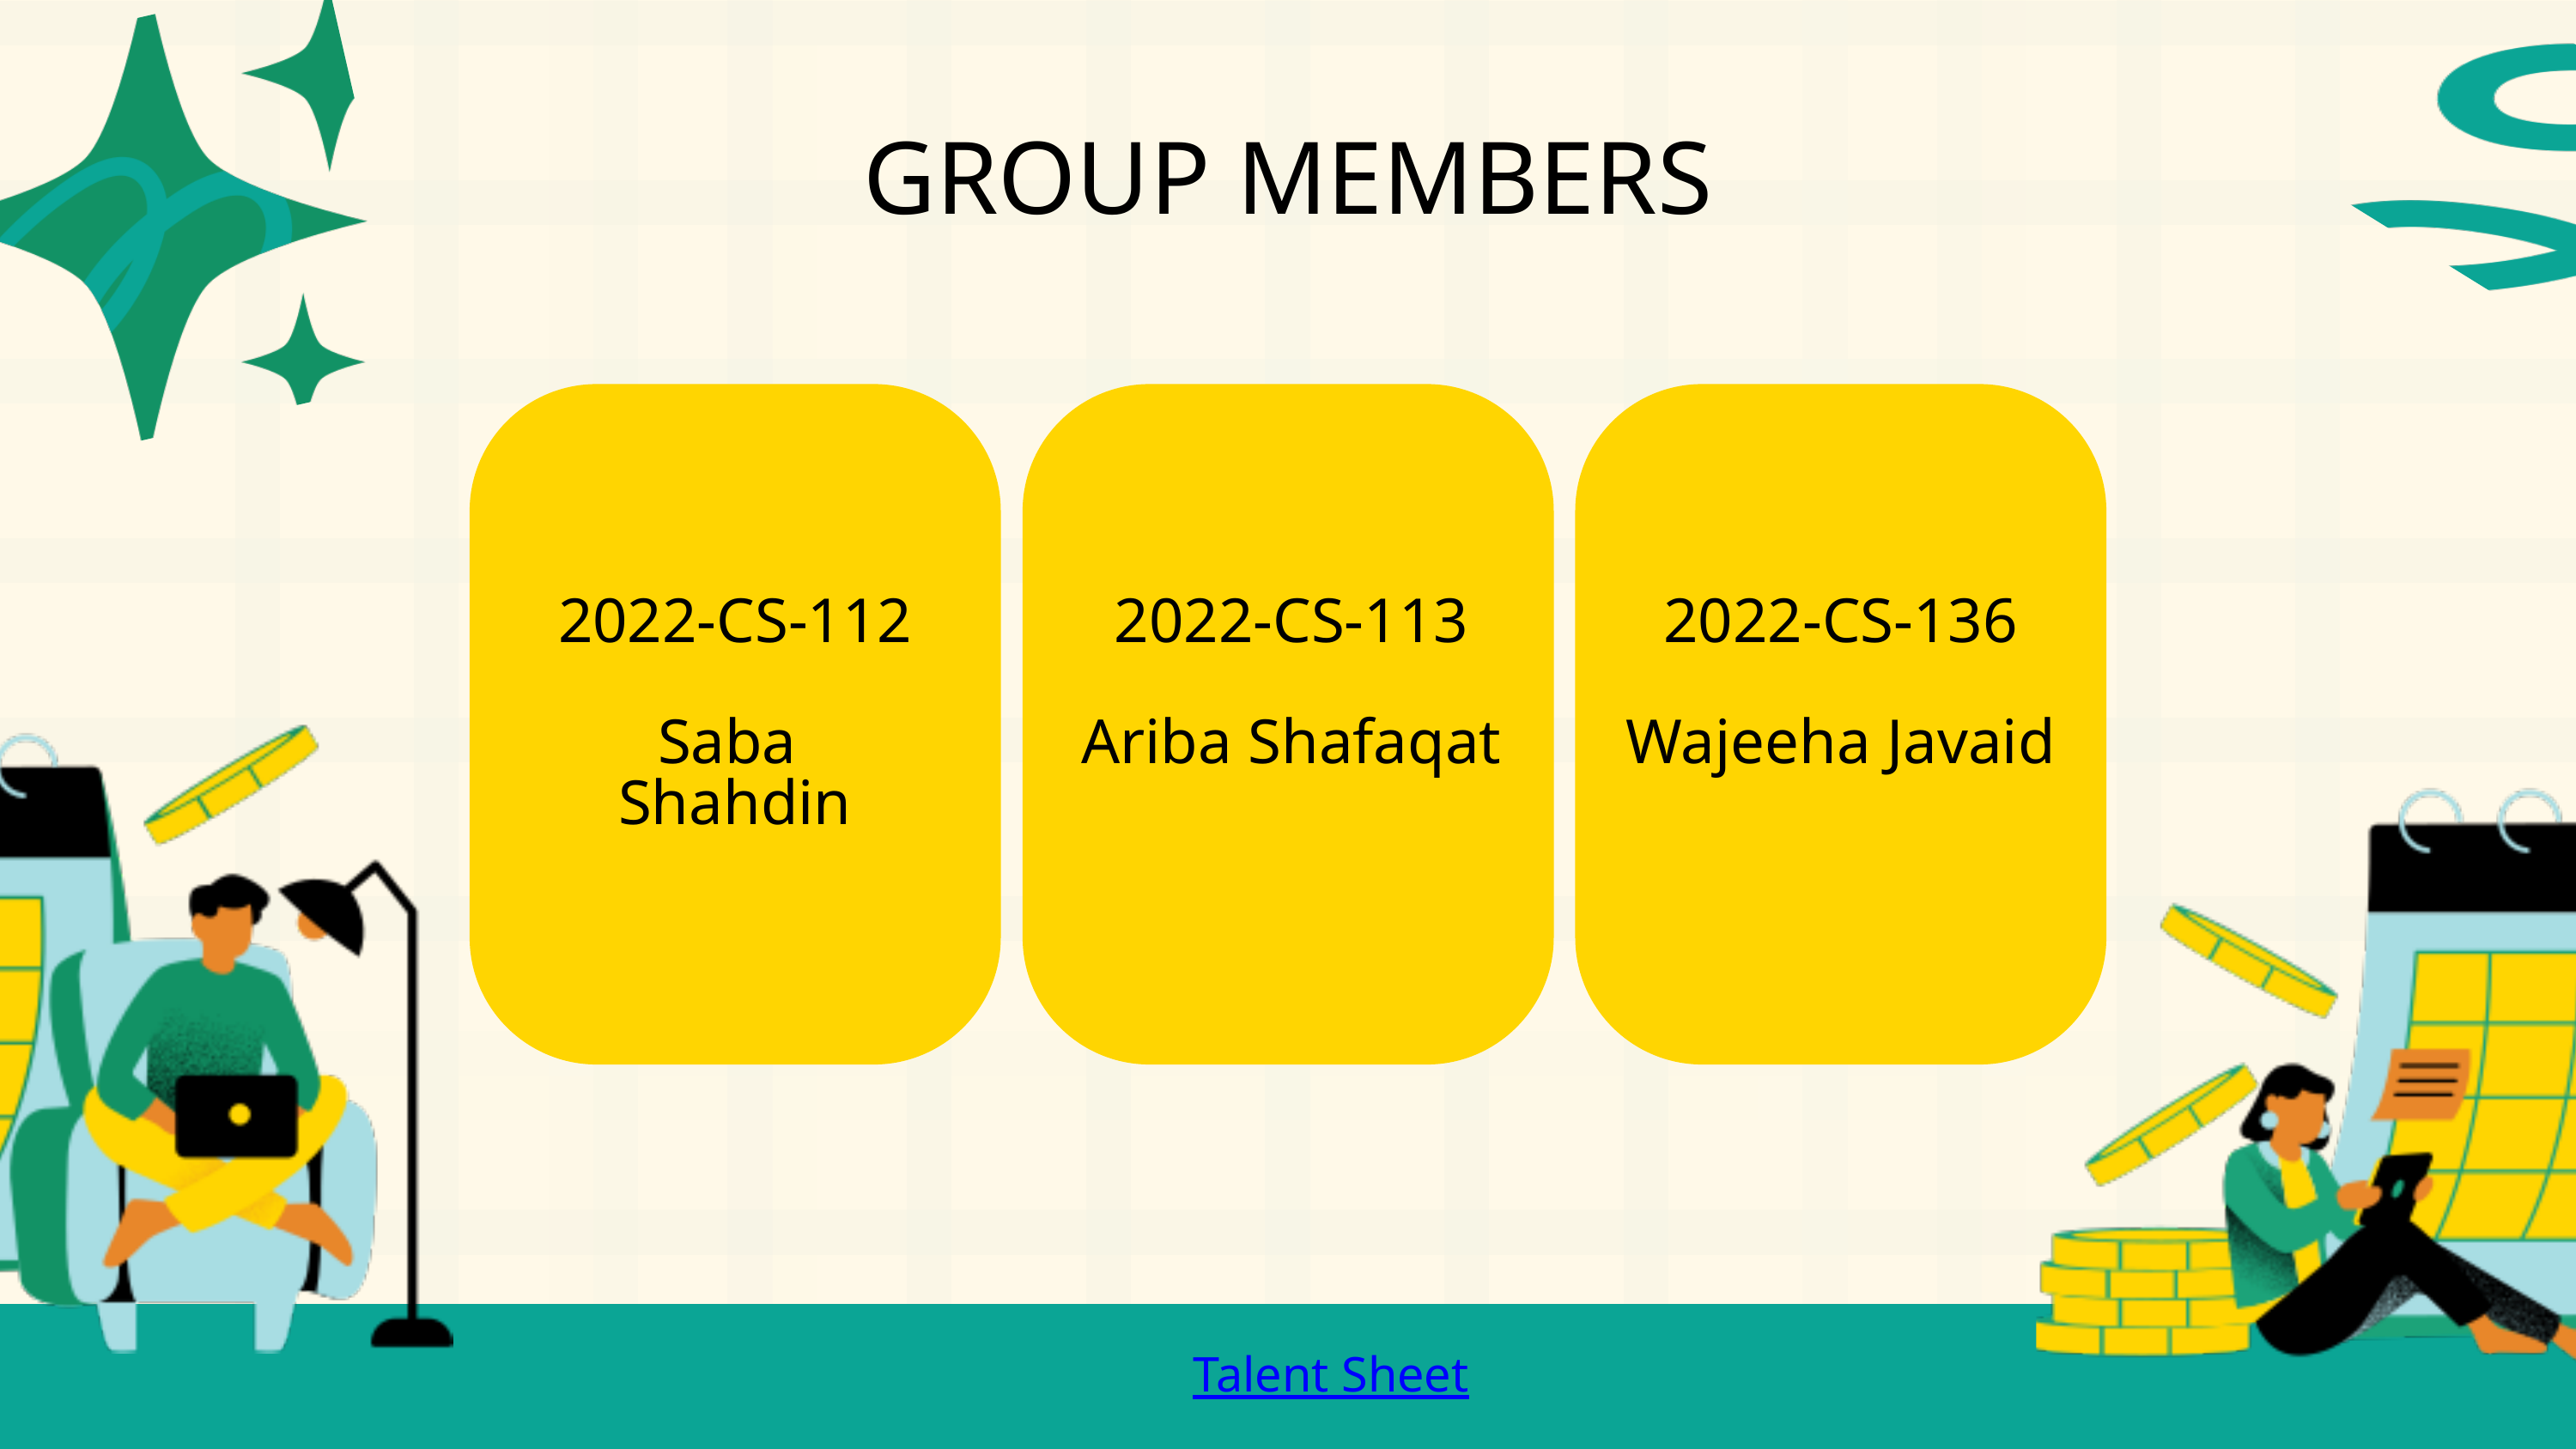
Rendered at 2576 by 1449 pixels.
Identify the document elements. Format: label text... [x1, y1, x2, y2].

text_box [1575, 384, 2107, 1065]
text_box [2036, 779, 2576, 1302]
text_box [1022, 384, 1554, 1065]
text_box [2284, 0, 2576, 345]
text_box [0, 0, 2576, 1302]
text_box [0, 0, 419, 469]
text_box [469, 384, 1001, 1065]
text_box GROUP MEMBERS [623, 134, 1953, 235]
text_box [0, 724, 453, 1302]
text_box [0, 1303, 2576, 1449]
